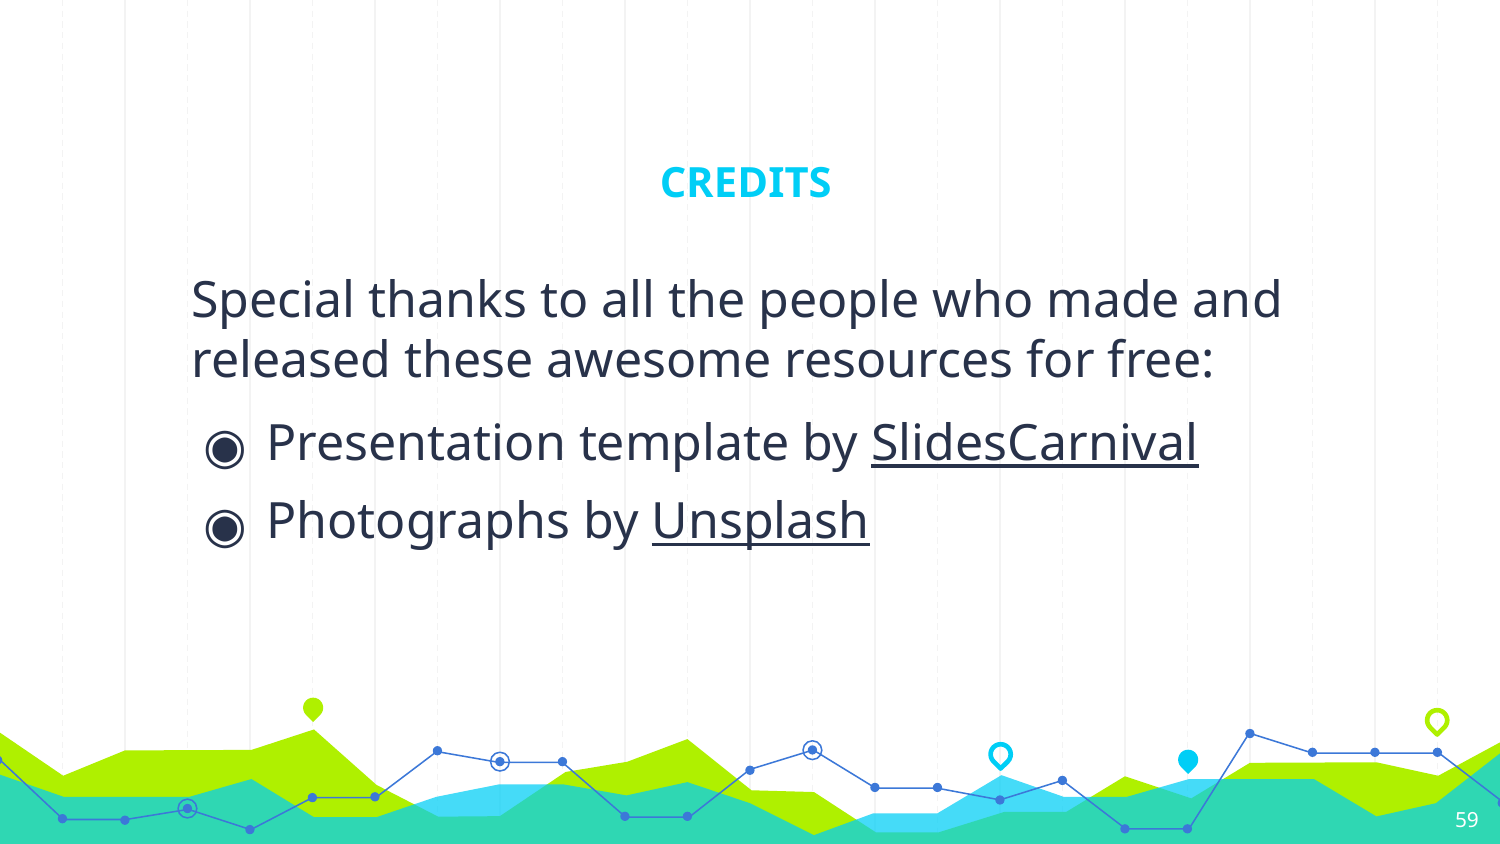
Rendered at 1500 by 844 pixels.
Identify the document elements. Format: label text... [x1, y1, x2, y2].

list Special thanks to all the people who made and released these awesome resources for free: Presentation template by SlidesCarnival Photographs by Unsplash [176, 252, 1325, 568]
title CREDITS [171, 103, 1320, 222]
slide_number 59 [1403, 791, 1494, 844]
